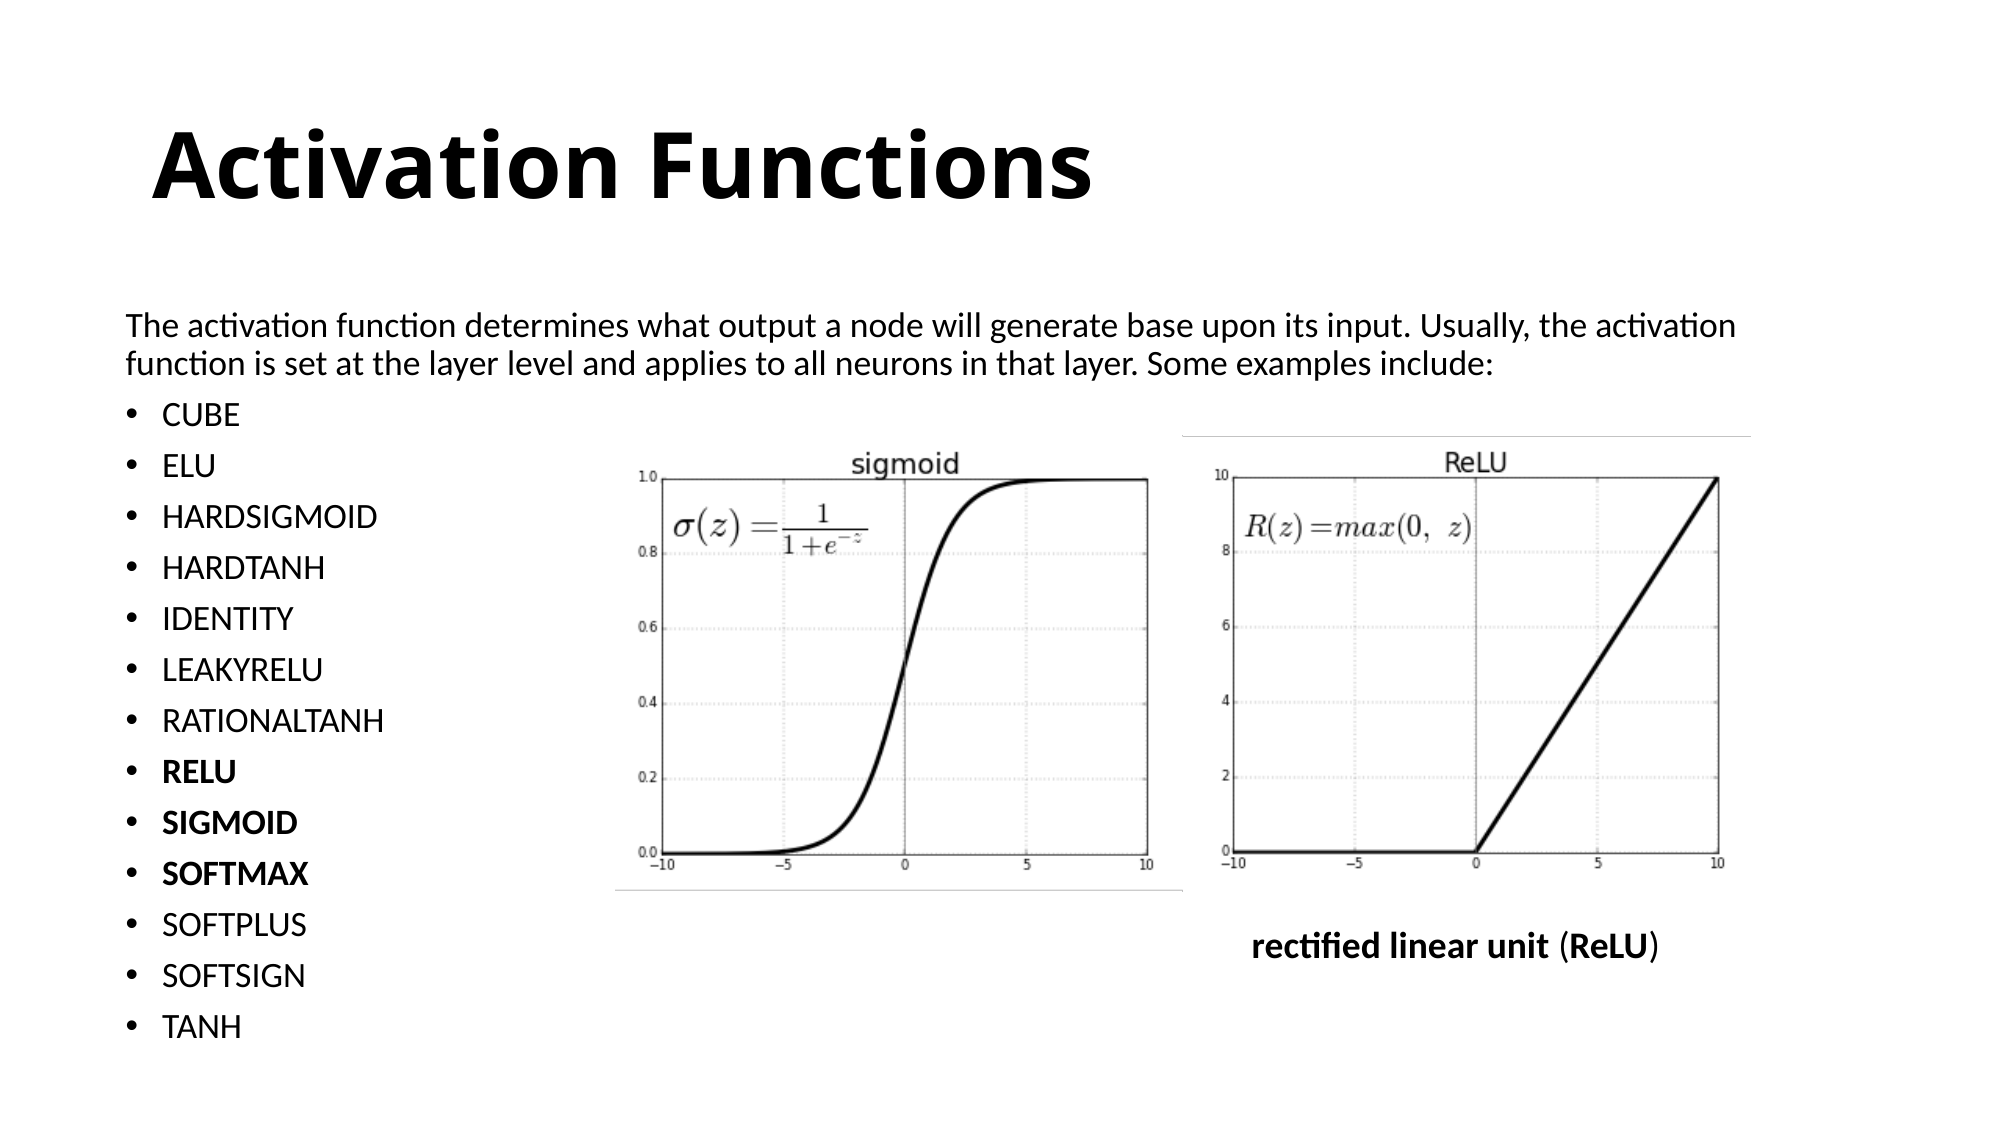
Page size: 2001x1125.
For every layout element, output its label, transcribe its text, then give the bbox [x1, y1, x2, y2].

text_box rectified linear unit (ReLU) [1236, 913, 1686, 974]
picture [615, 435, 1751, 892]
title Activation Functions [137, 59, 1863, 278]
list The activation function determines what output a node will generate base upon its input. Usually, the activation function is set at the layer level and applies to all neurons in that layer. Some examples include: CUBE ELU HARDSIGMOID HARDTANH IDENTITY LEAKYRELU RATIONALTANH RELU SIGMOID SOFTMAX SOFTPLUS SOFTSIGN TANH [110, 299, 1863, 1066]
